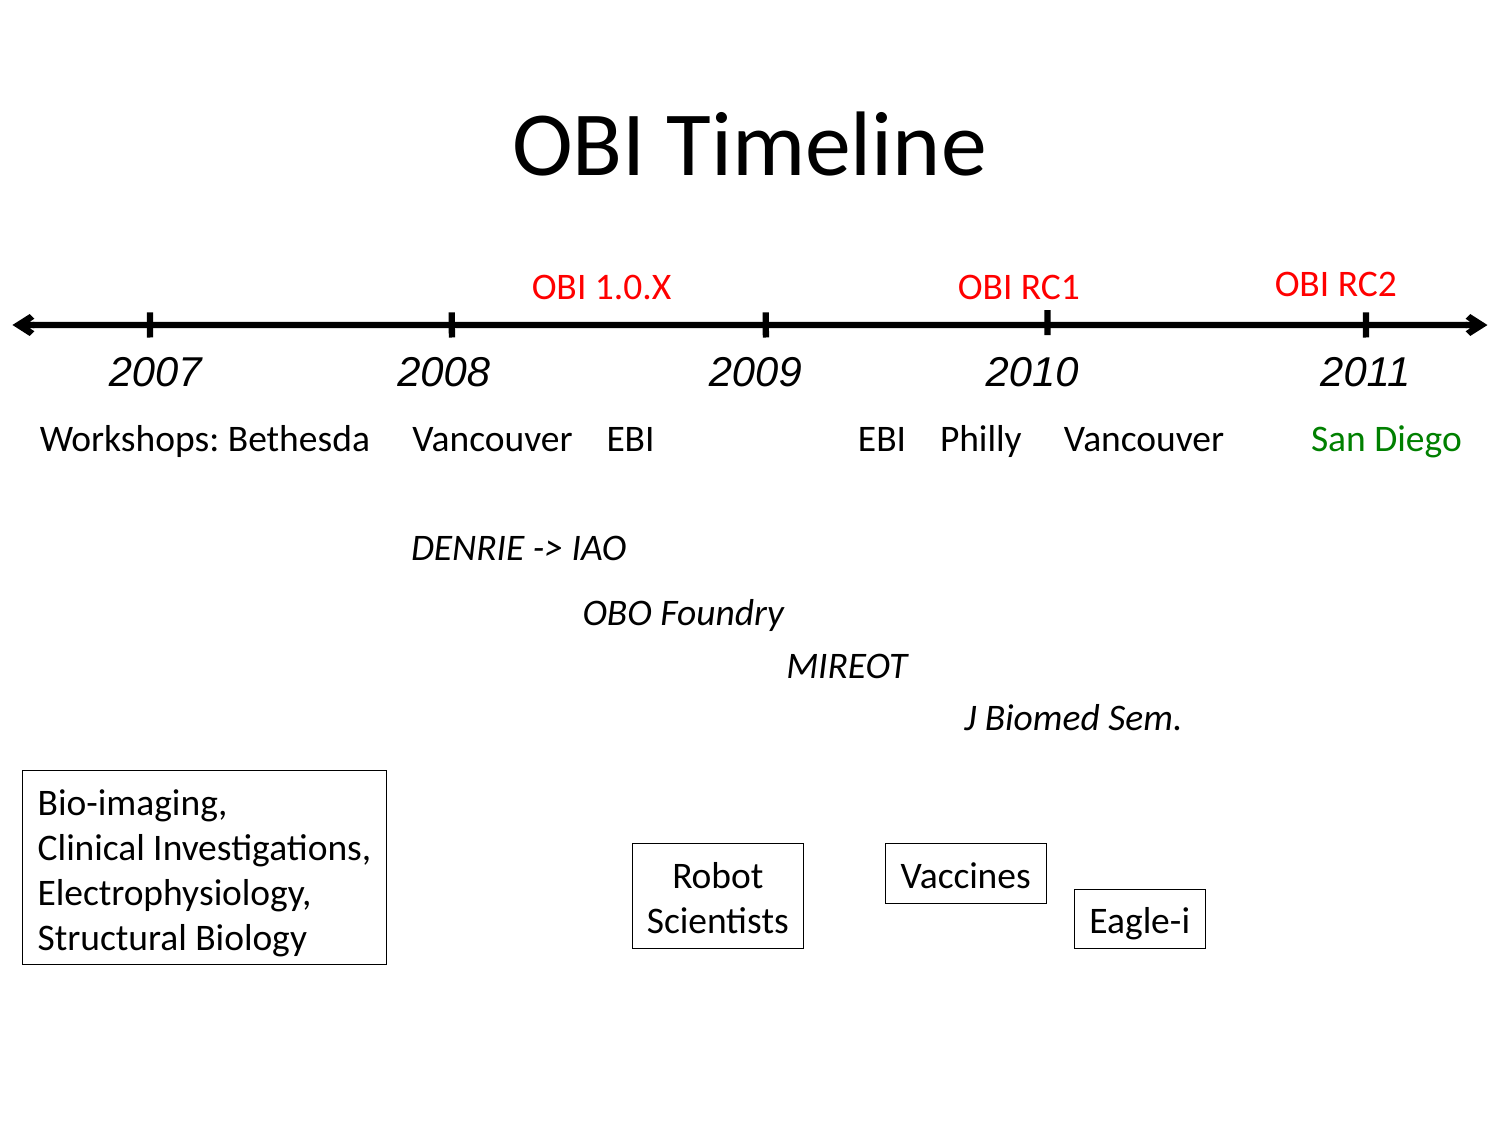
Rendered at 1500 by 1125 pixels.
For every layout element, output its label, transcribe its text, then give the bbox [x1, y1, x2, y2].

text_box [515, 251, 1414, 316]
text_box Robot Scientists [632, 843, 804, 949]
text_box OBO Foundry [567, 580, 799, 641]
text_box MIREOT [771, 633, 923, 694]
text_box Bio-imaging, Clinical Investigations, Electrophysiology, Structural Biology [22, 770, 387, 965]
text_box DENRIE -> IAO [396, 515, 642, 576]
text_box [12, 317, 150, 333]
text_box [1366, 317, 1488, 333]
text_box Workshops: Bethesda Vancouver EBI EBI Philly Vancouver San Diego [24, 406, 1488, 512]
title OBI Timeline [75, 45, 1425, 233]
text_box 2007 2008 2009 2010 2011 [24, 337, 1500, 403]
text_box Eagle-i [1074, 889, 1206, 949]
text_box J Biomed Sem. [949, 685, 1198, 746]
text_box Vaccines [885, 843, 1047, 904]
